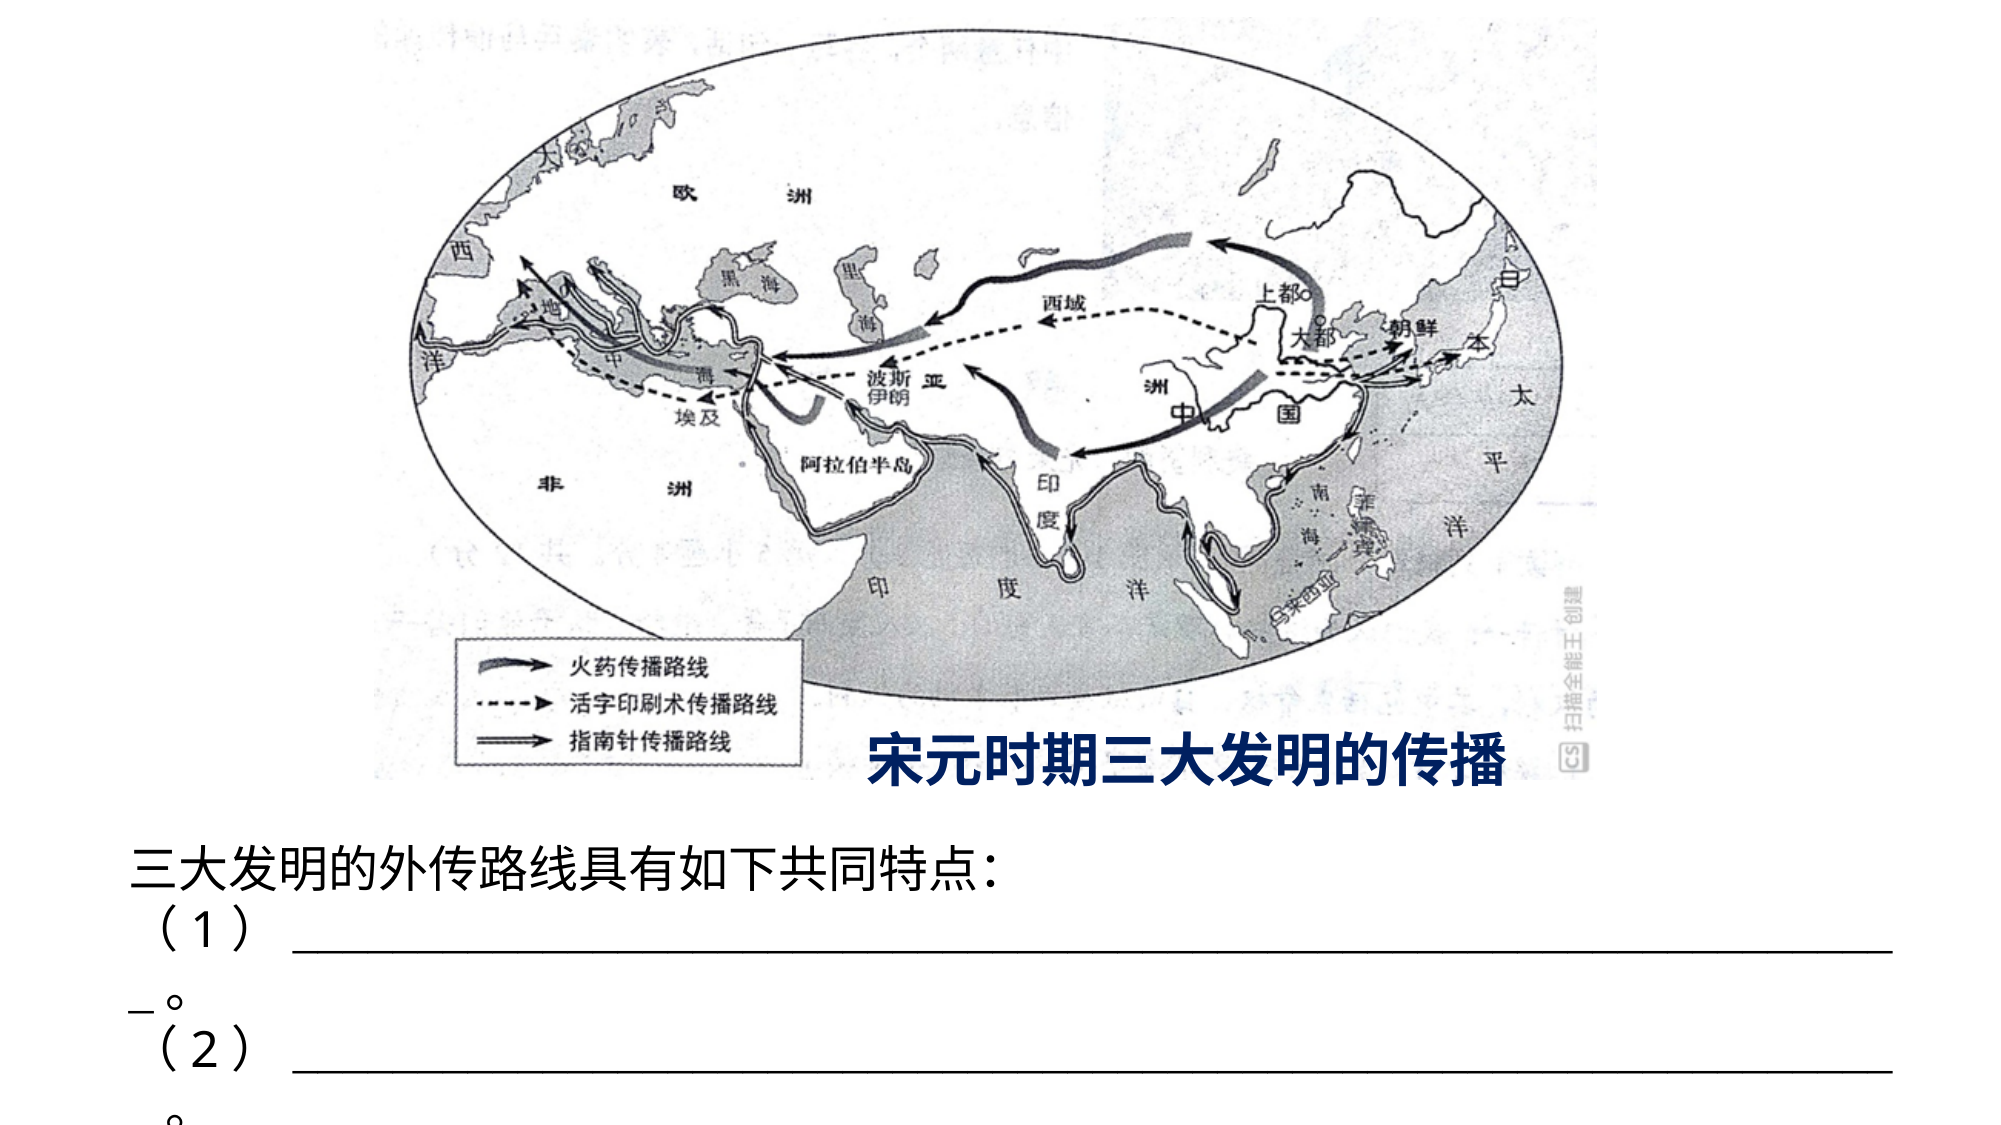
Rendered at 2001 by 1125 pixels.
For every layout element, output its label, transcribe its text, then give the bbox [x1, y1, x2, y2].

text_box 宋元时期三大发明的传播 [852, 780, 1523, 800]
text_box 三大发明的外传路线具有如下共同特点： （1）_________________________________________________________________。 （2）_________________________________________________________________。 [113, 830, 1916, 1125]
picture [374, 17, 1597, 780]
